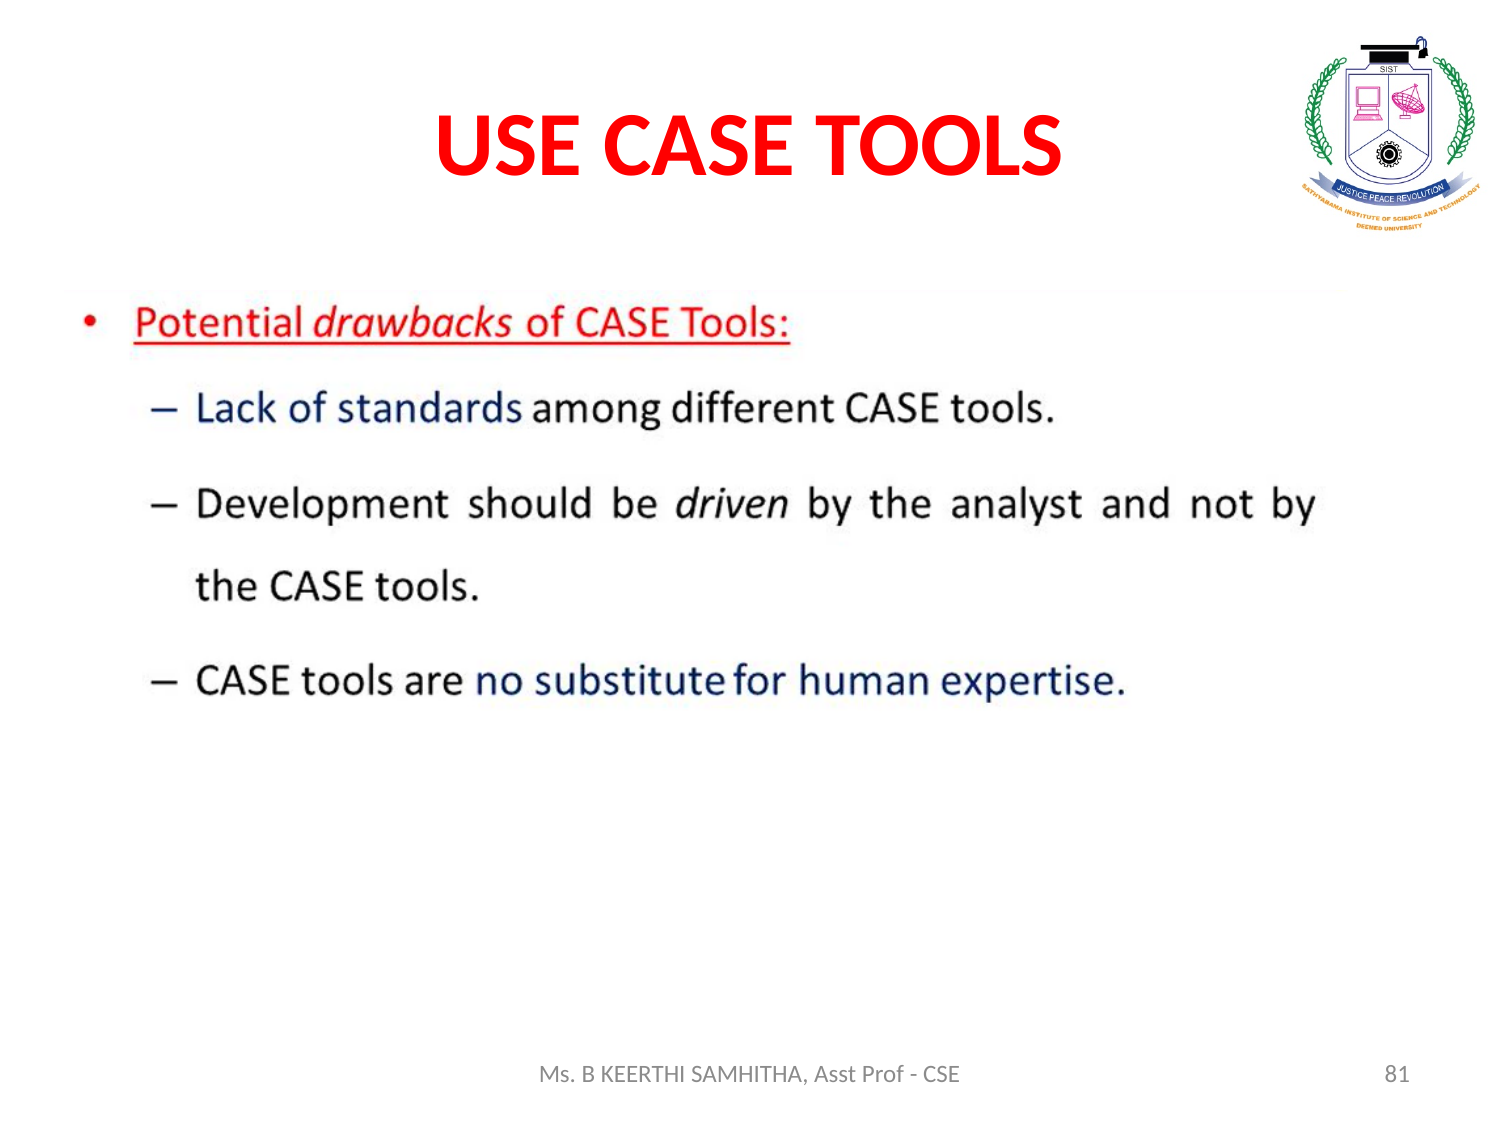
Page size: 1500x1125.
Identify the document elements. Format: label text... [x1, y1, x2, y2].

footer Ms. B KEERTHI SAMHITHA, Asst Prof - CSE [512, 1042, 988, 1103]
picture [1280, 30, 1500, 251]
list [64, 290, 1348, 717]
title USE CASE TOOLS [75, 45, 1425, 233]
slide_number 81 [1074, 1042, 1425, 1103]
